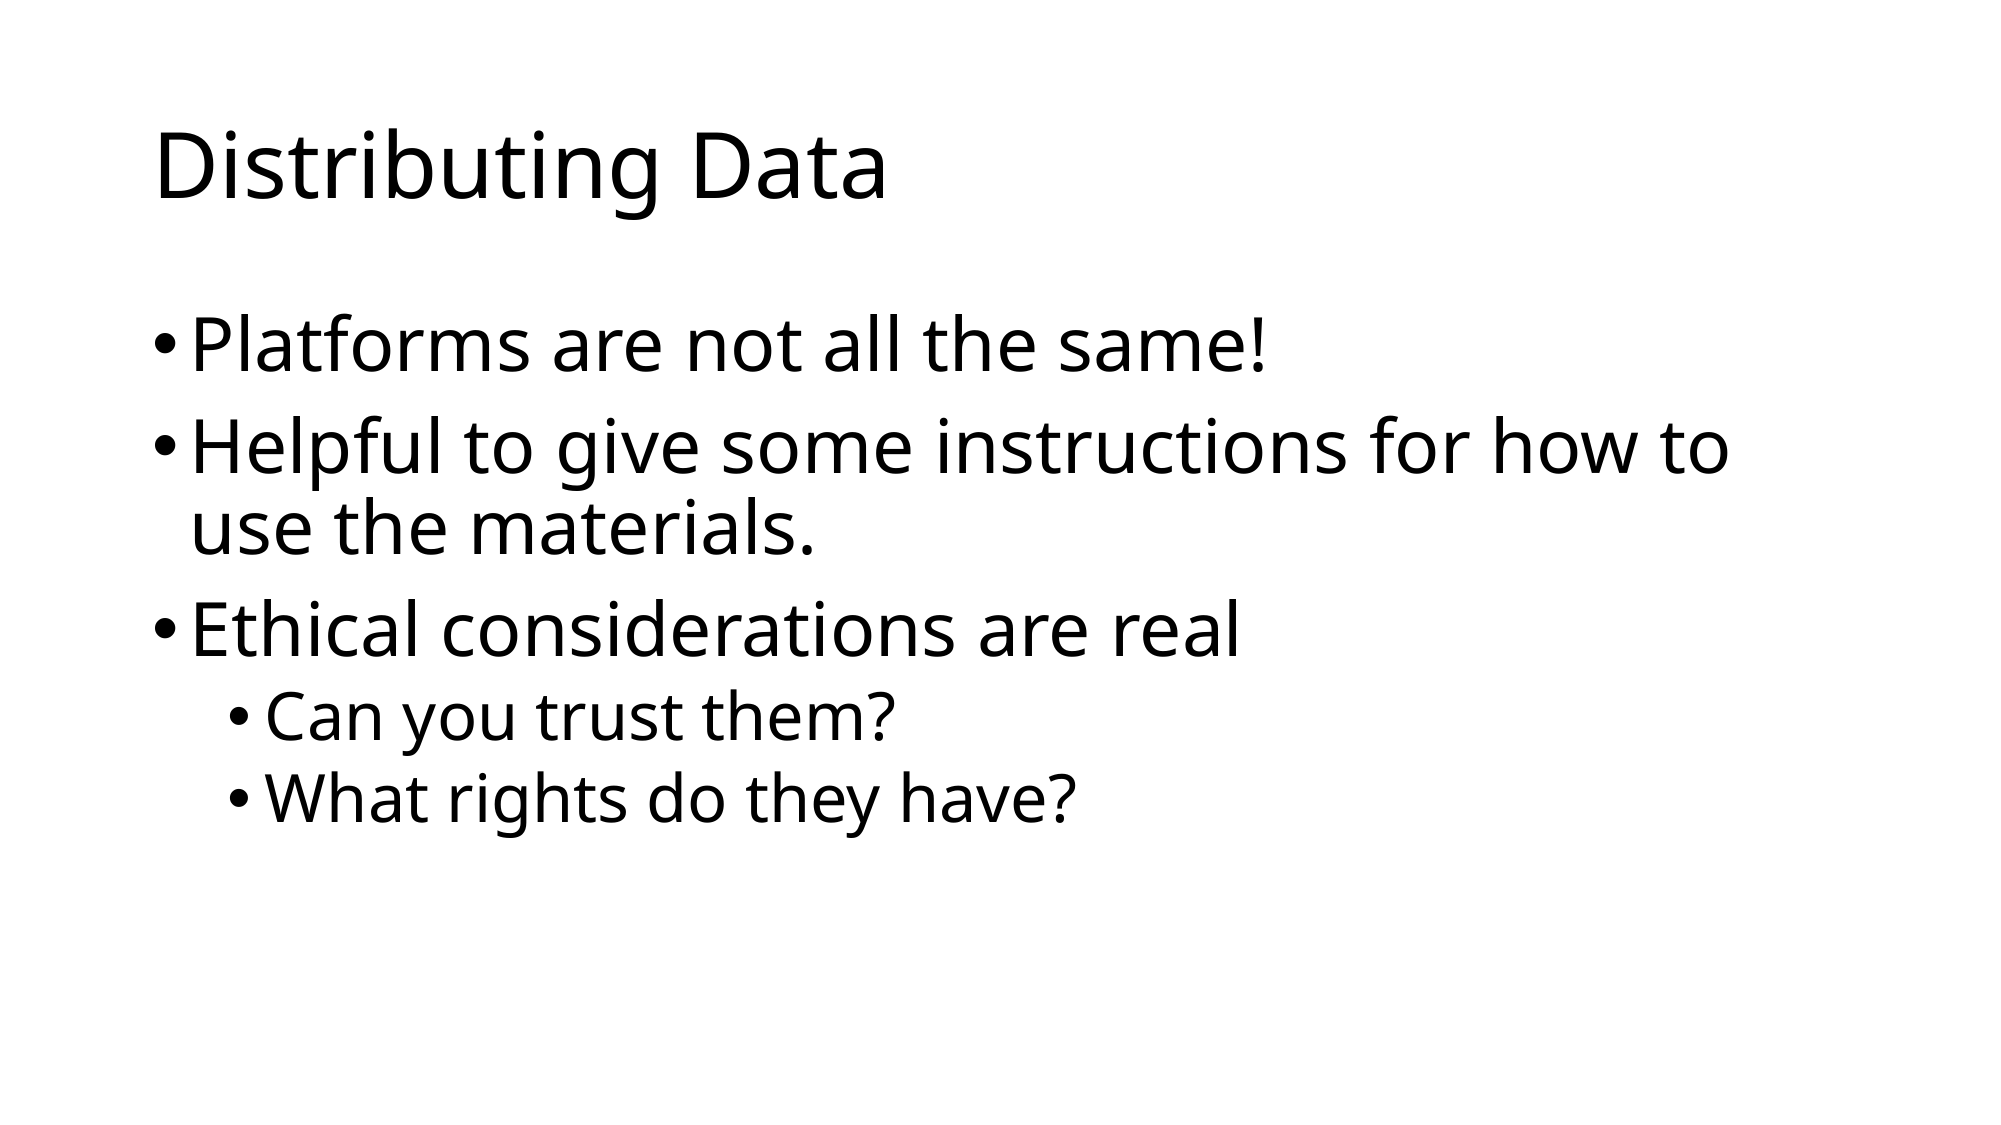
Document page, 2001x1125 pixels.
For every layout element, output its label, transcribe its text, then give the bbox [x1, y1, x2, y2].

list Platforms are not all the same! Helpful to give some instructions for how to use the materials. Ethical considerations are real Can you trust them? What rights do they have? [137, 299, 1863, 1014]
title Distributing Data [137, 59, 1863, 278]
